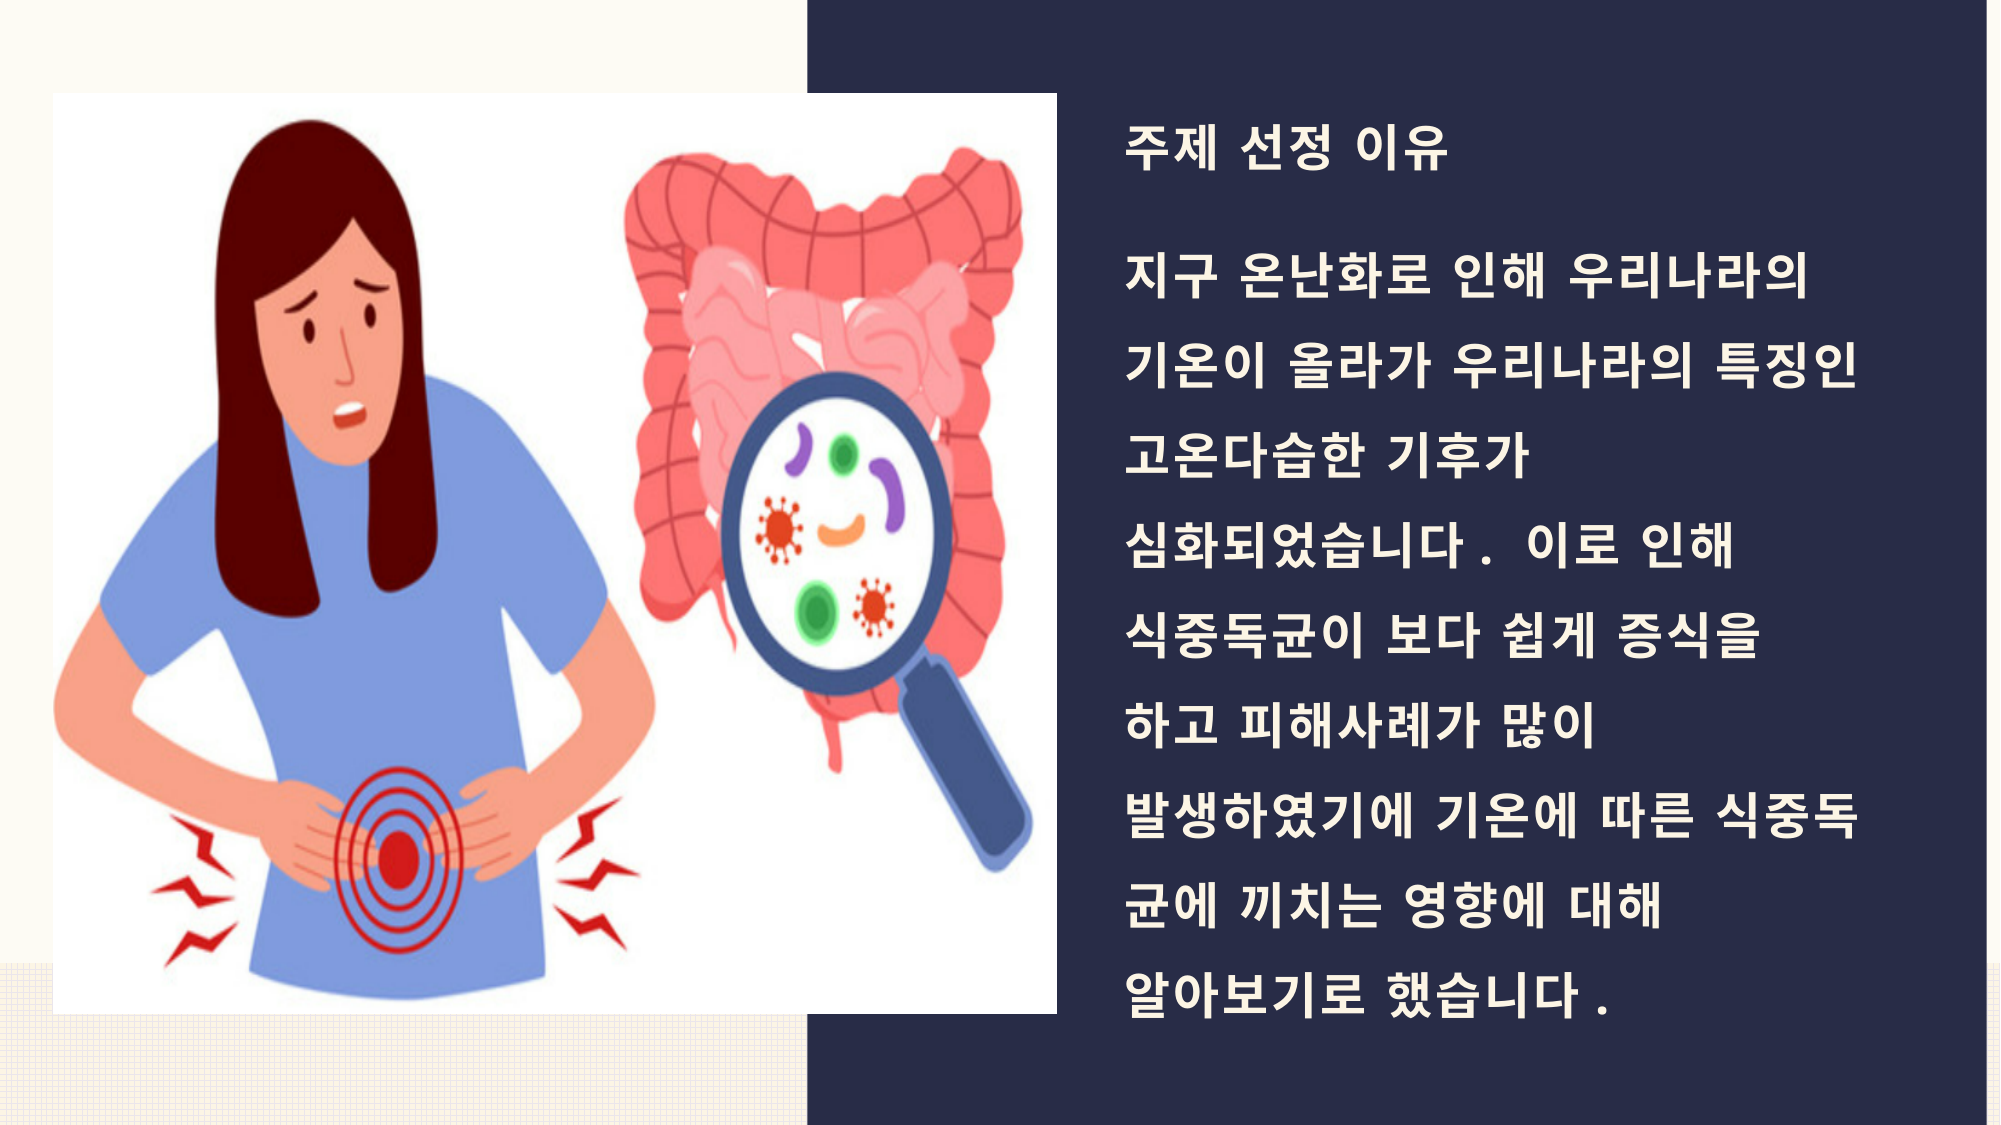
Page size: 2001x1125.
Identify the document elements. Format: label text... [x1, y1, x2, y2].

picture [53, 93, 1057, 1014]
list 지구 온난화로 인해 우리나라의 기온이 올라가 우리나라의 특징인 고온다습한 기후가 심화되었습니다. 이로 인해 식중독균이 보다 쉽게 증식을 하고 피해사례가 많이 발생하였기에 기온에 따른 식중독 균에 끼치는 영향에 대해 알아보기로 했습니다. [1109, 207, 1896, 1014]
title 주제 선정 이유 [1109, 93, 1896, 207]
